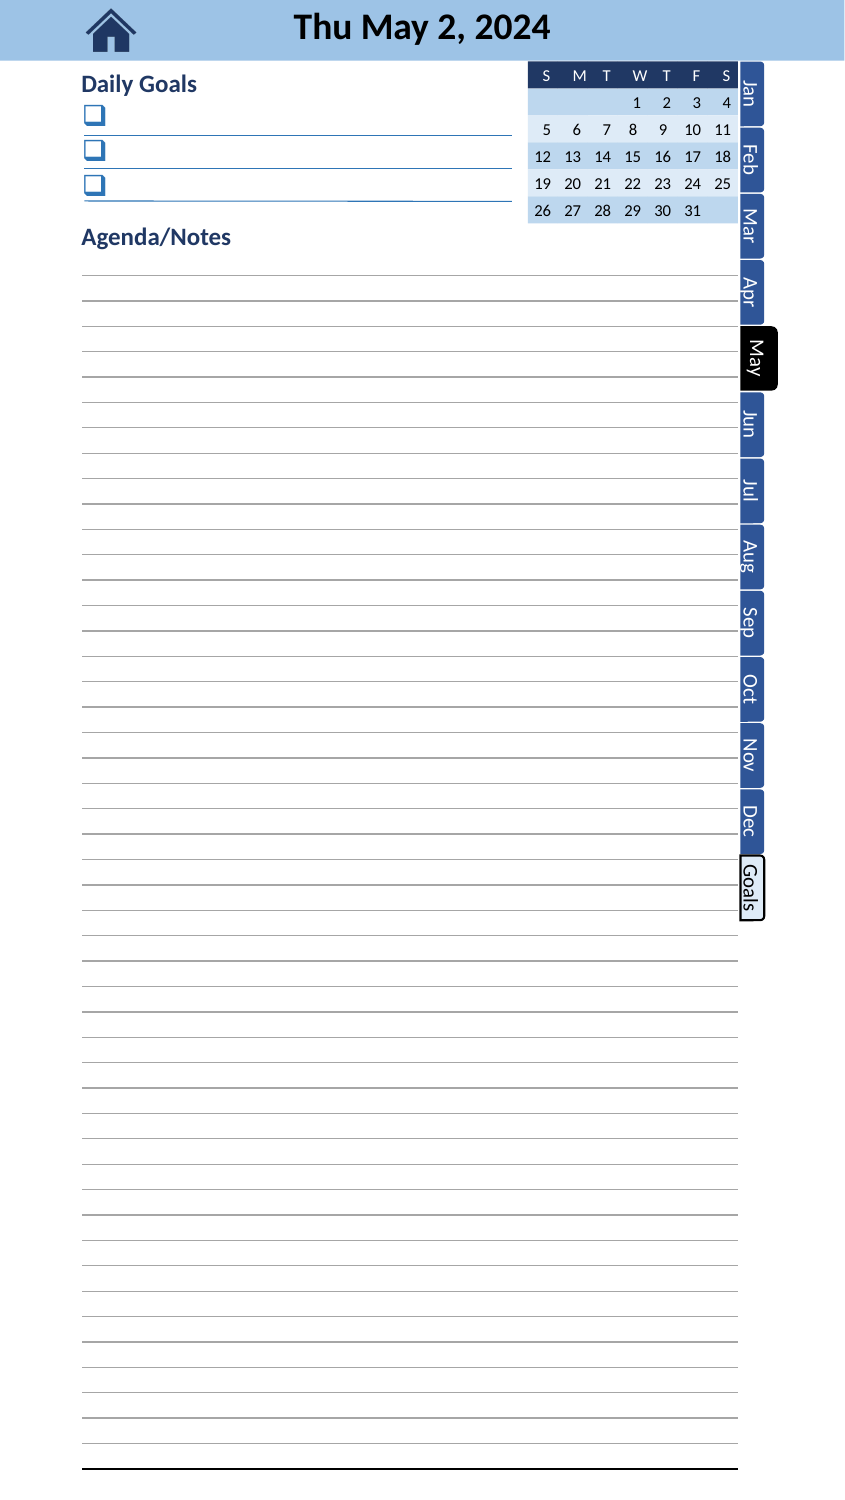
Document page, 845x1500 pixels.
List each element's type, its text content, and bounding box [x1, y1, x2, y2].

picture [82, 1, 140, 59]
list Thu May 2, 2024 [190, 0, 655, 61]
